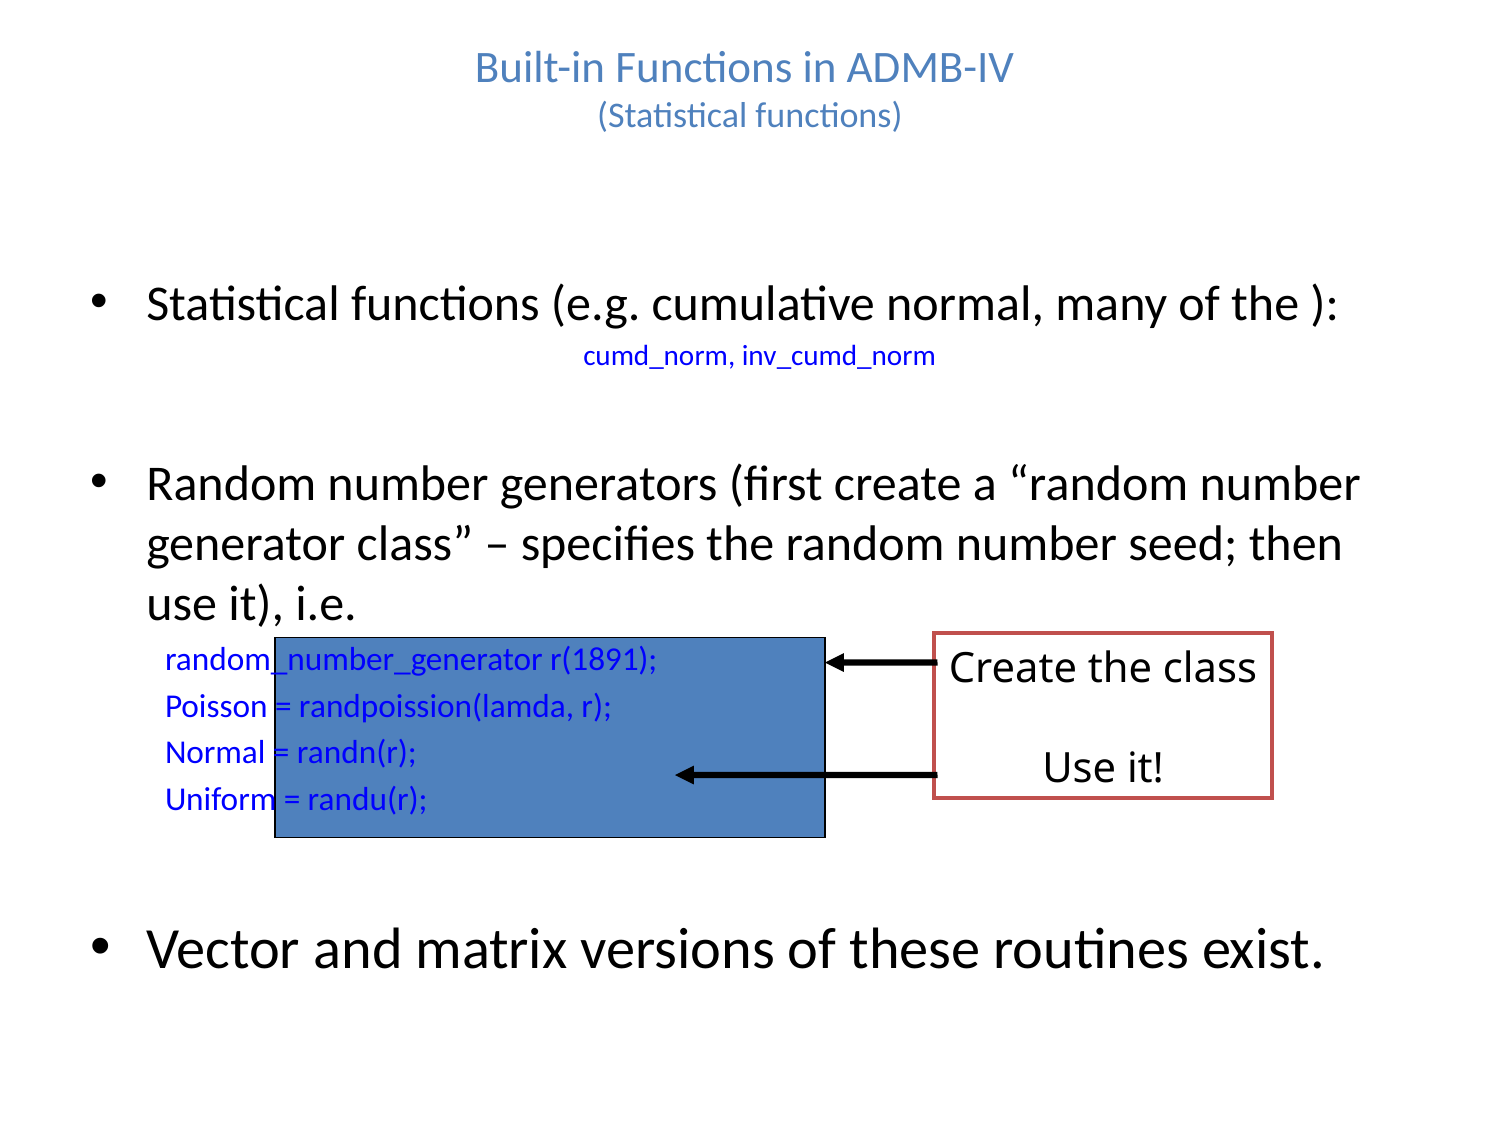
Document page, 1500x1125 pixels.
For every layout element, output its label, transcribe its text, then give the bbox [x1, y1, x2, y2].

title Built-in Functions in ADMB-IV (Statistical functions) [75, 30, 1425, 144]
text_box Create the class Use it! [934, 633, 1273, 798]
text_box [675, 768, 938, 782]
list Statistical functions (e.g. cumulative normal, many of the ): cumd_norm, inv_cumd_norm Random number generators (first create a “random number generator class” – specifies the random number seed; then use it), i.e. random_number_generator r(1891); Poisson = randpoission(lamda, r); Normal = randn(r); Uniform = randu(r); Vector and matrix versions of these routines exist. [75, 262, 1425, 1005]
text_box [825, 656, 938, 669]
